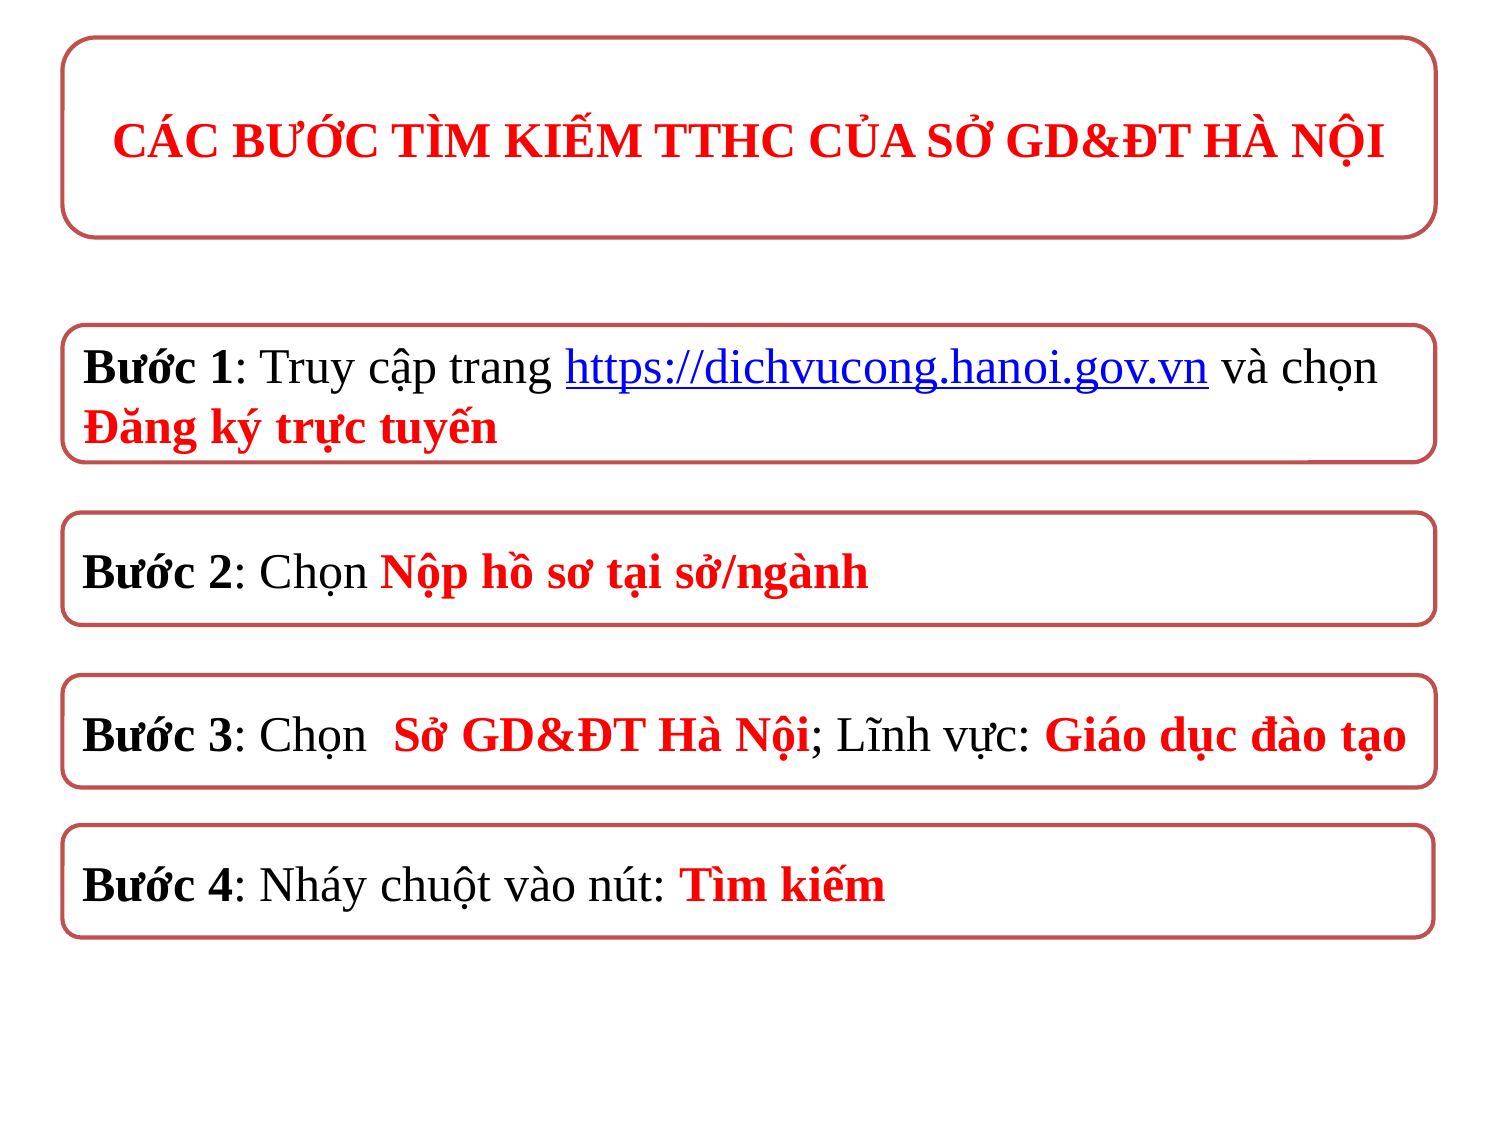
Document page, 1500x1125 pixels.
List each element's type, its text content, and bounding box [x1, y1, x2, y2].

text_box CÁC BƯỚC TÌM KIẾM TTHC CỦA SỞ GD&ĐT HÀ NỘI [60, 35, 1438, 240]
text_box Bước 2: Chọn Nộp hồ sơ tại sở/ngành [60, 510, 1438, 628]
text_box Bước 3: Chọn Sở GD&ĐT Hà Nội; Lĩnh vực: Giáo dục đào tạo [60, 672, 1438, 790]
text_box Bước 4: Nháy chuột vào nút: Tìm kiếm [60, 822, 1436, 940]
text_box Bước 1: Truy cập trang https://dichvucong.hanoi.gov.vn và chọn Đăng ký trực tuyến [60, 322, 1438, 465]
